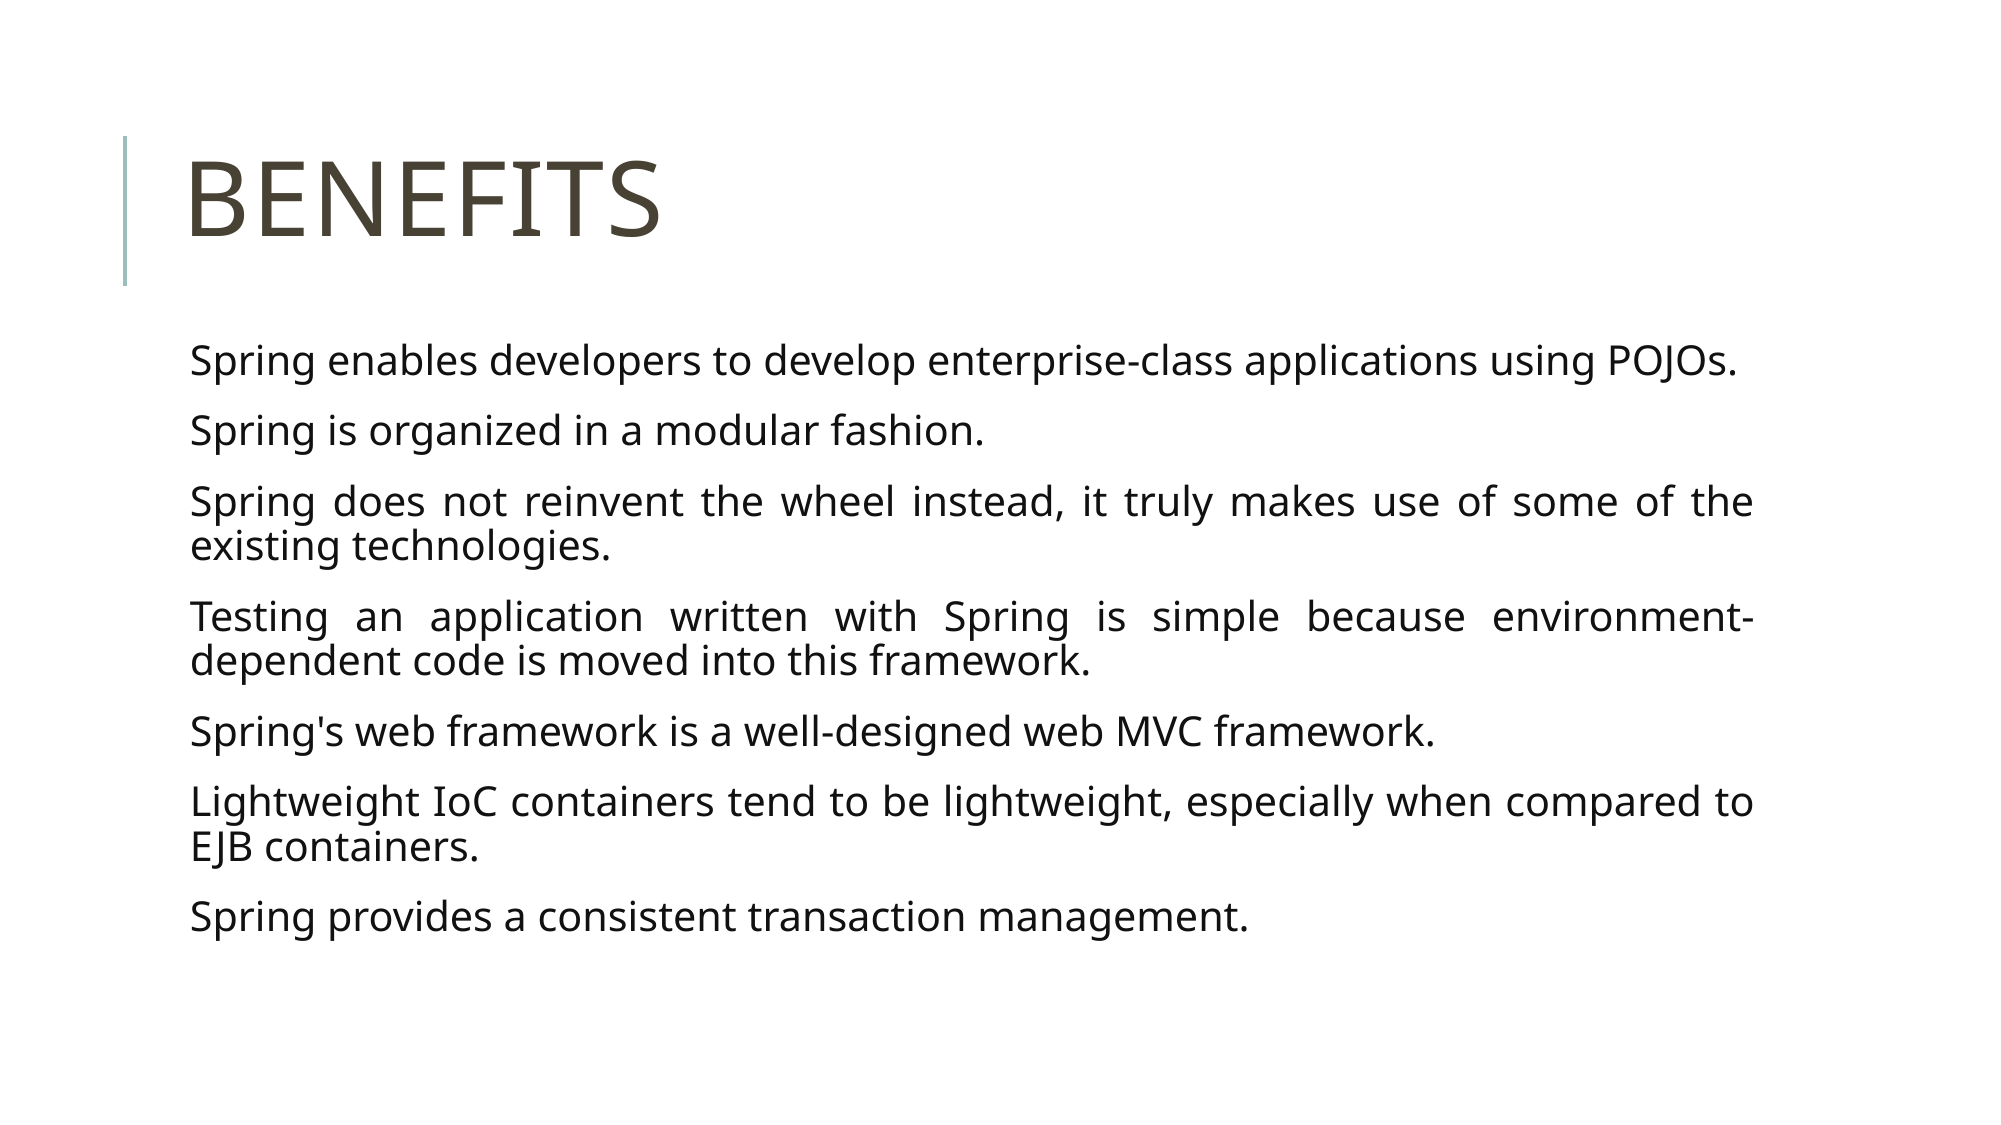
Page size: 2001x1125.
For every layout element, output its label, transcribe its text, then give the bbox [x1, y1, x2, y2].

title Benefits [168, 145, 1763, 332]
list Spring enables developers to develop enterprise-class applications using POJOs. Spring is organized in a modular fashion. Spring does not reinvent the wheel instead, it truly makes use of some of the existing technologies. Testing an application written with Spring is simple because environment-dependent code is moved into this framework. Spring's web framework is a well-designed web MVC framework. Lightweight IoC containers tend to be lightweight, especially when compared to EJB containers. Spring provides a consistent transaction management. [168, 332, 1763, 993]
